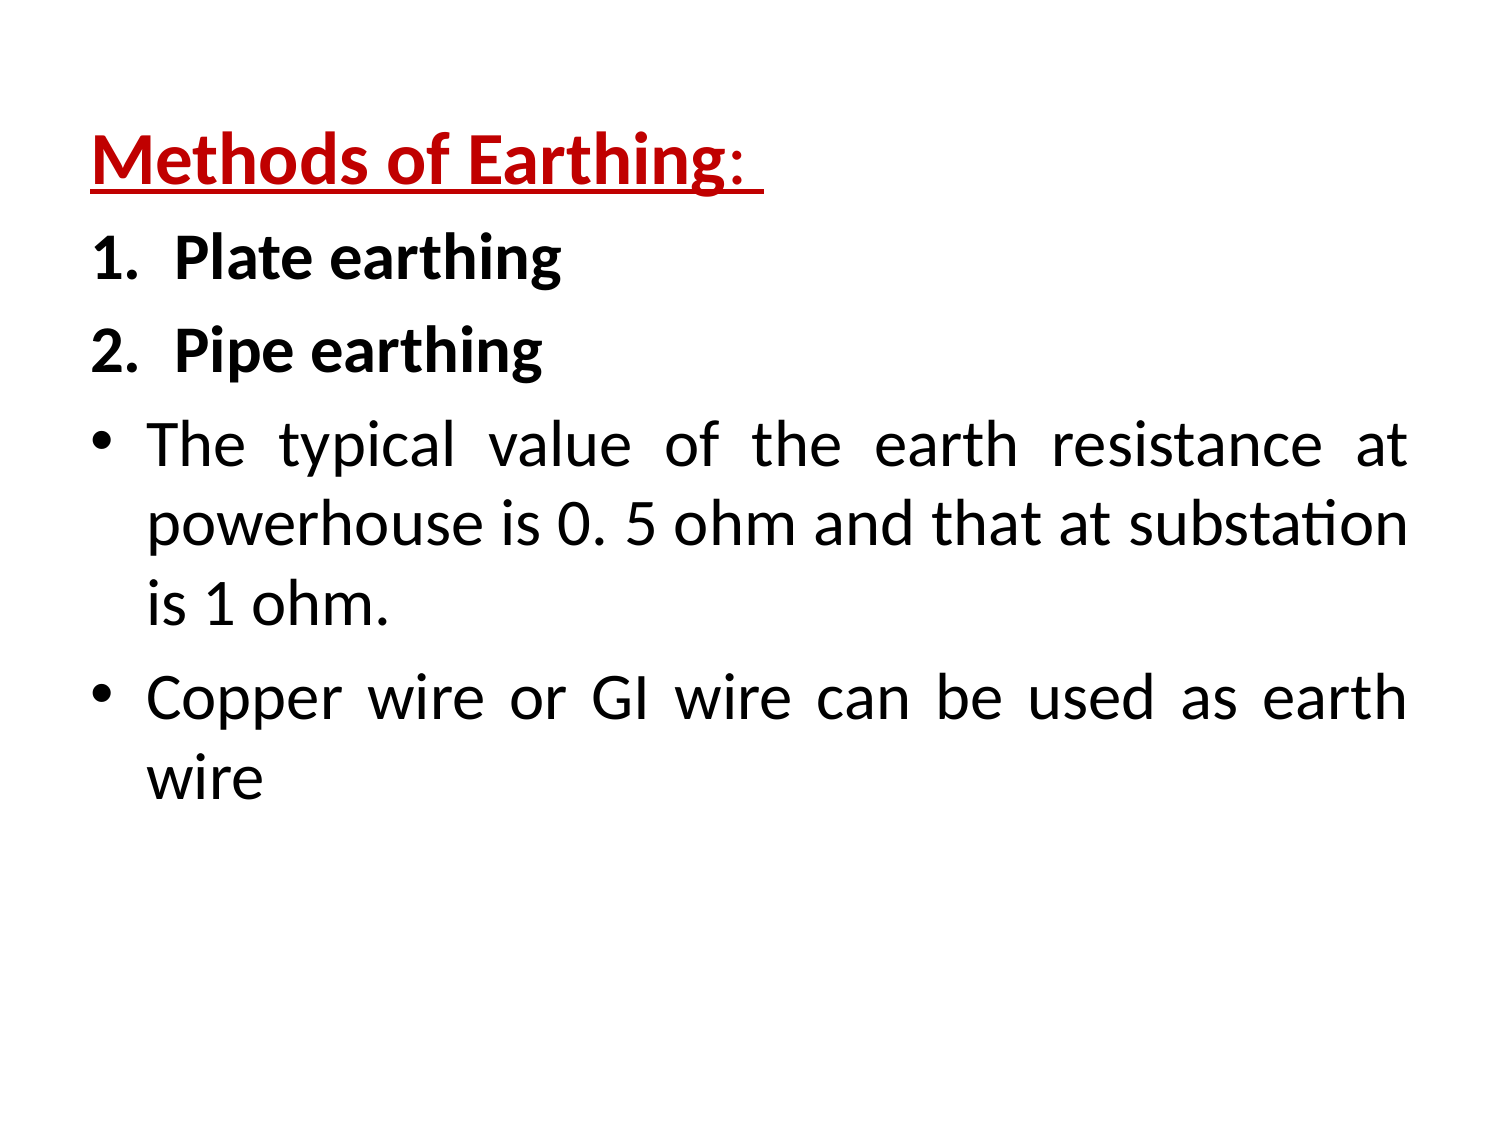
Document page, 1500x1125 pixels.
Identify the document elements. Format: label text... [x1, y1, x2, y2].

list Methods of Earthing: Plate earthing Pipe earthing The typical value of the earth resistance at powerhouse is 0. 5 ohm and that at substation is 1 ohm. Copper wire or GI wire can be used as earth wire [75, 101, 1425, 1005]
